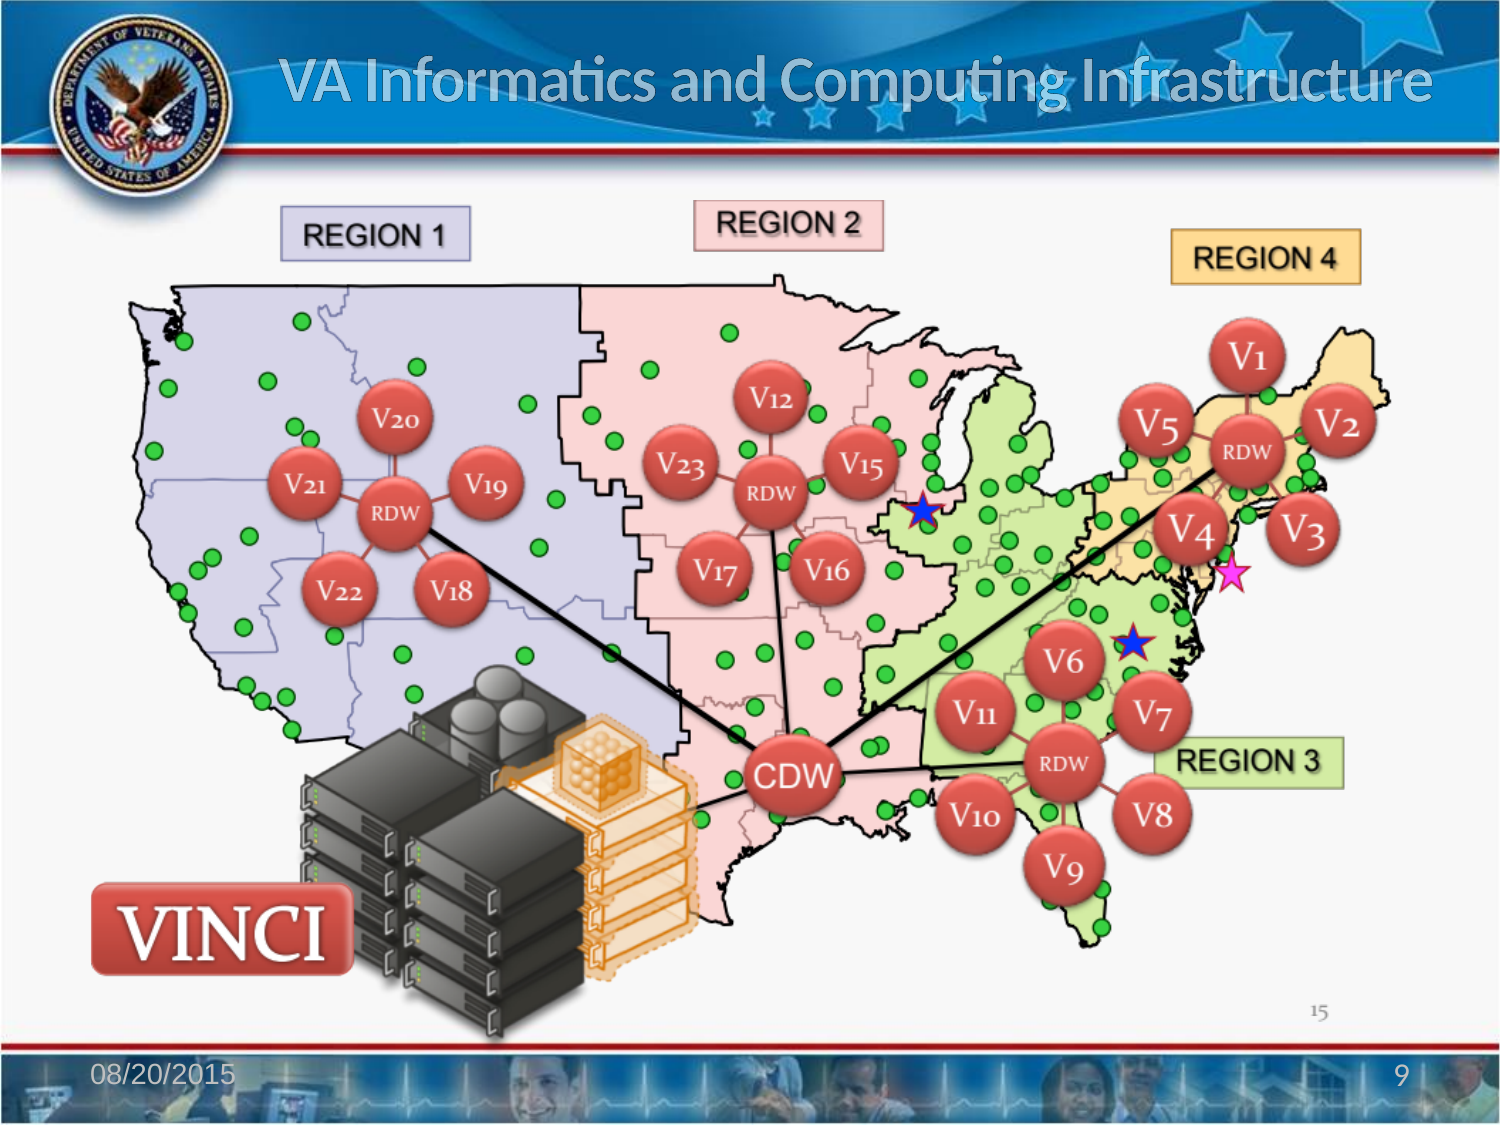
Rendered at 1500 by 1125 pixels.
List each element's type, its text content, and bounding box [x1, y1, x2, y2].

title VA Informatics and Computing Infrastructure [224, 12, 1488, 138]
slide_number 9 [1414, 1042, 1425, 1103]
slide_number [75, 1042, 86, 1103]
picture [0, 0, 1500, 1125]
